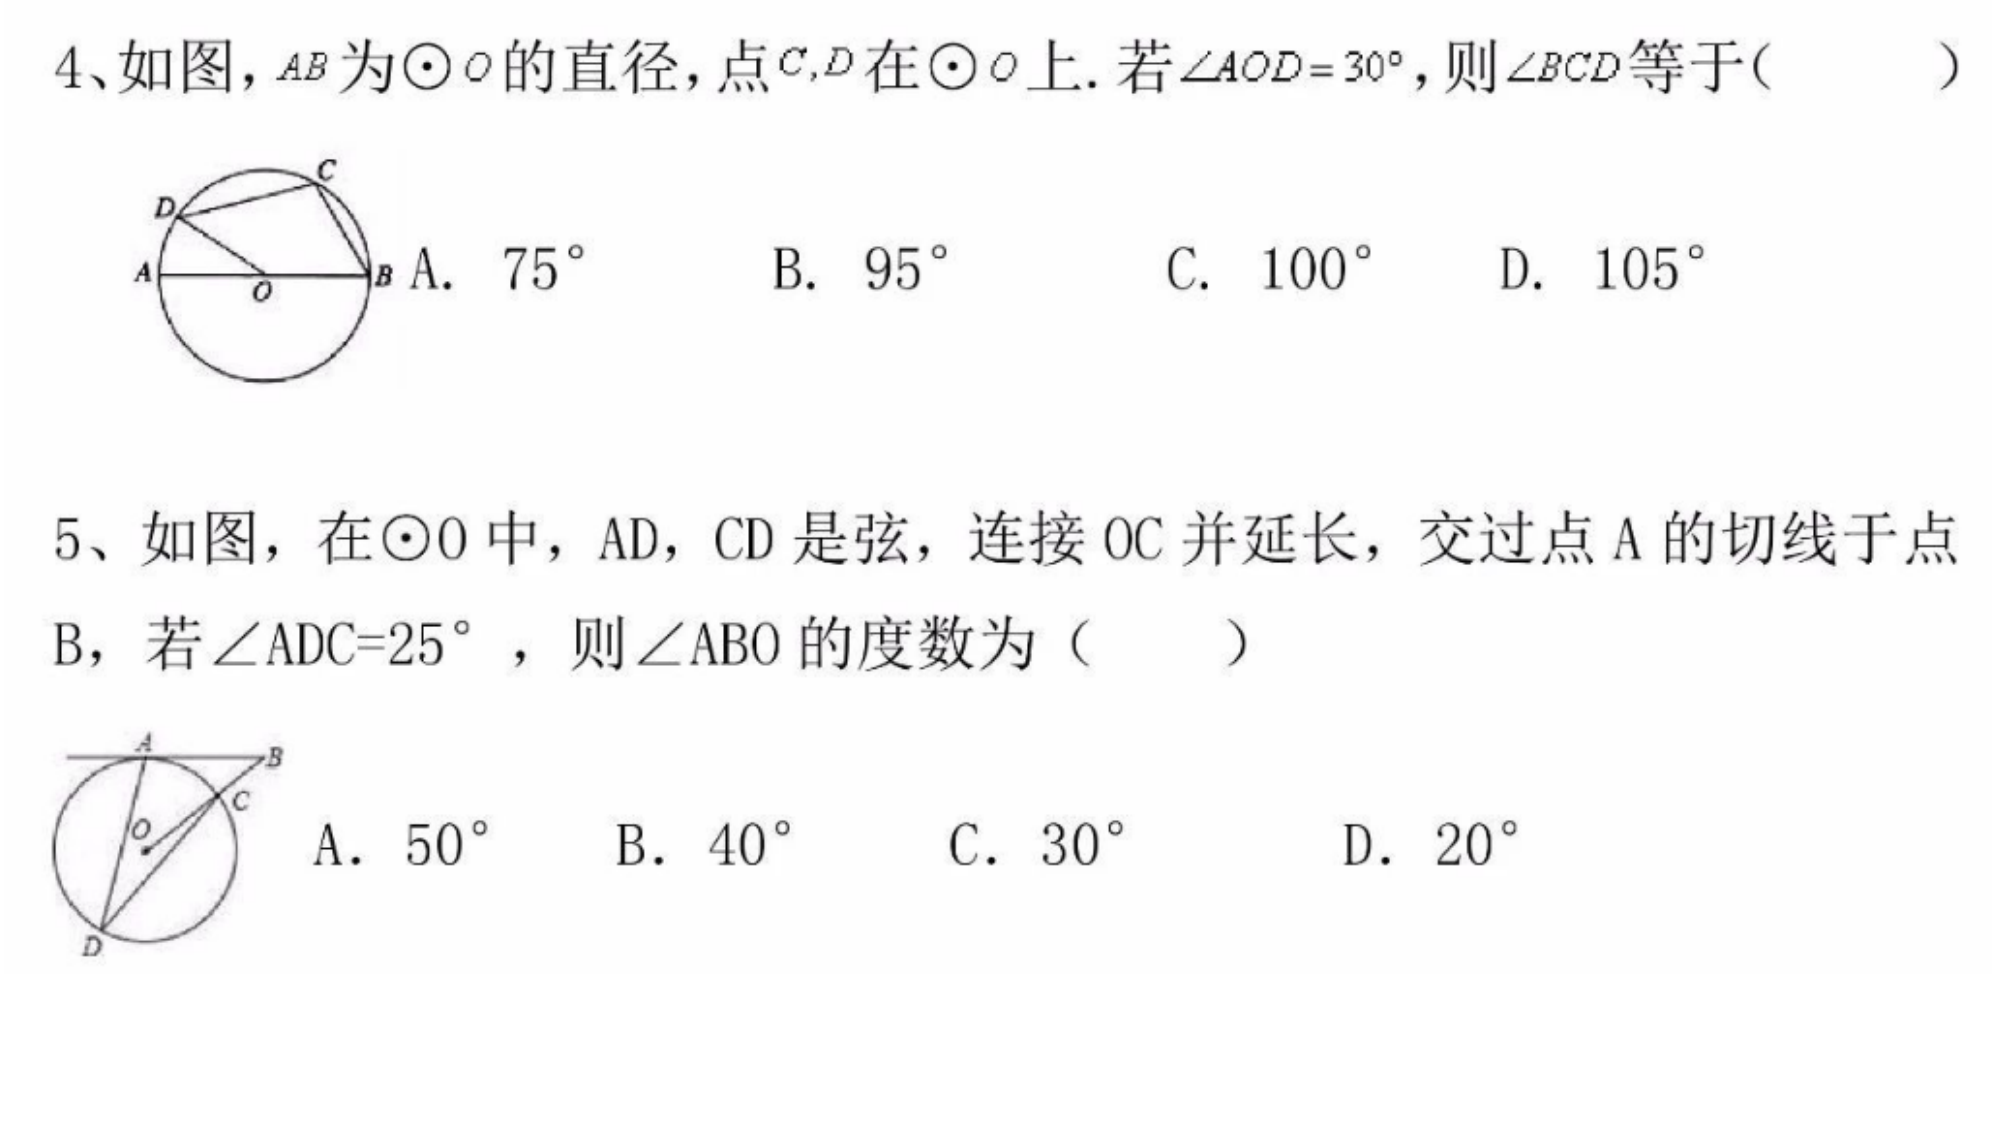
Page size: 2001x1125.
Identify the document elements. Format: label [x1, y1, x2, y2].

picture [0, 0, 1992, 974]
